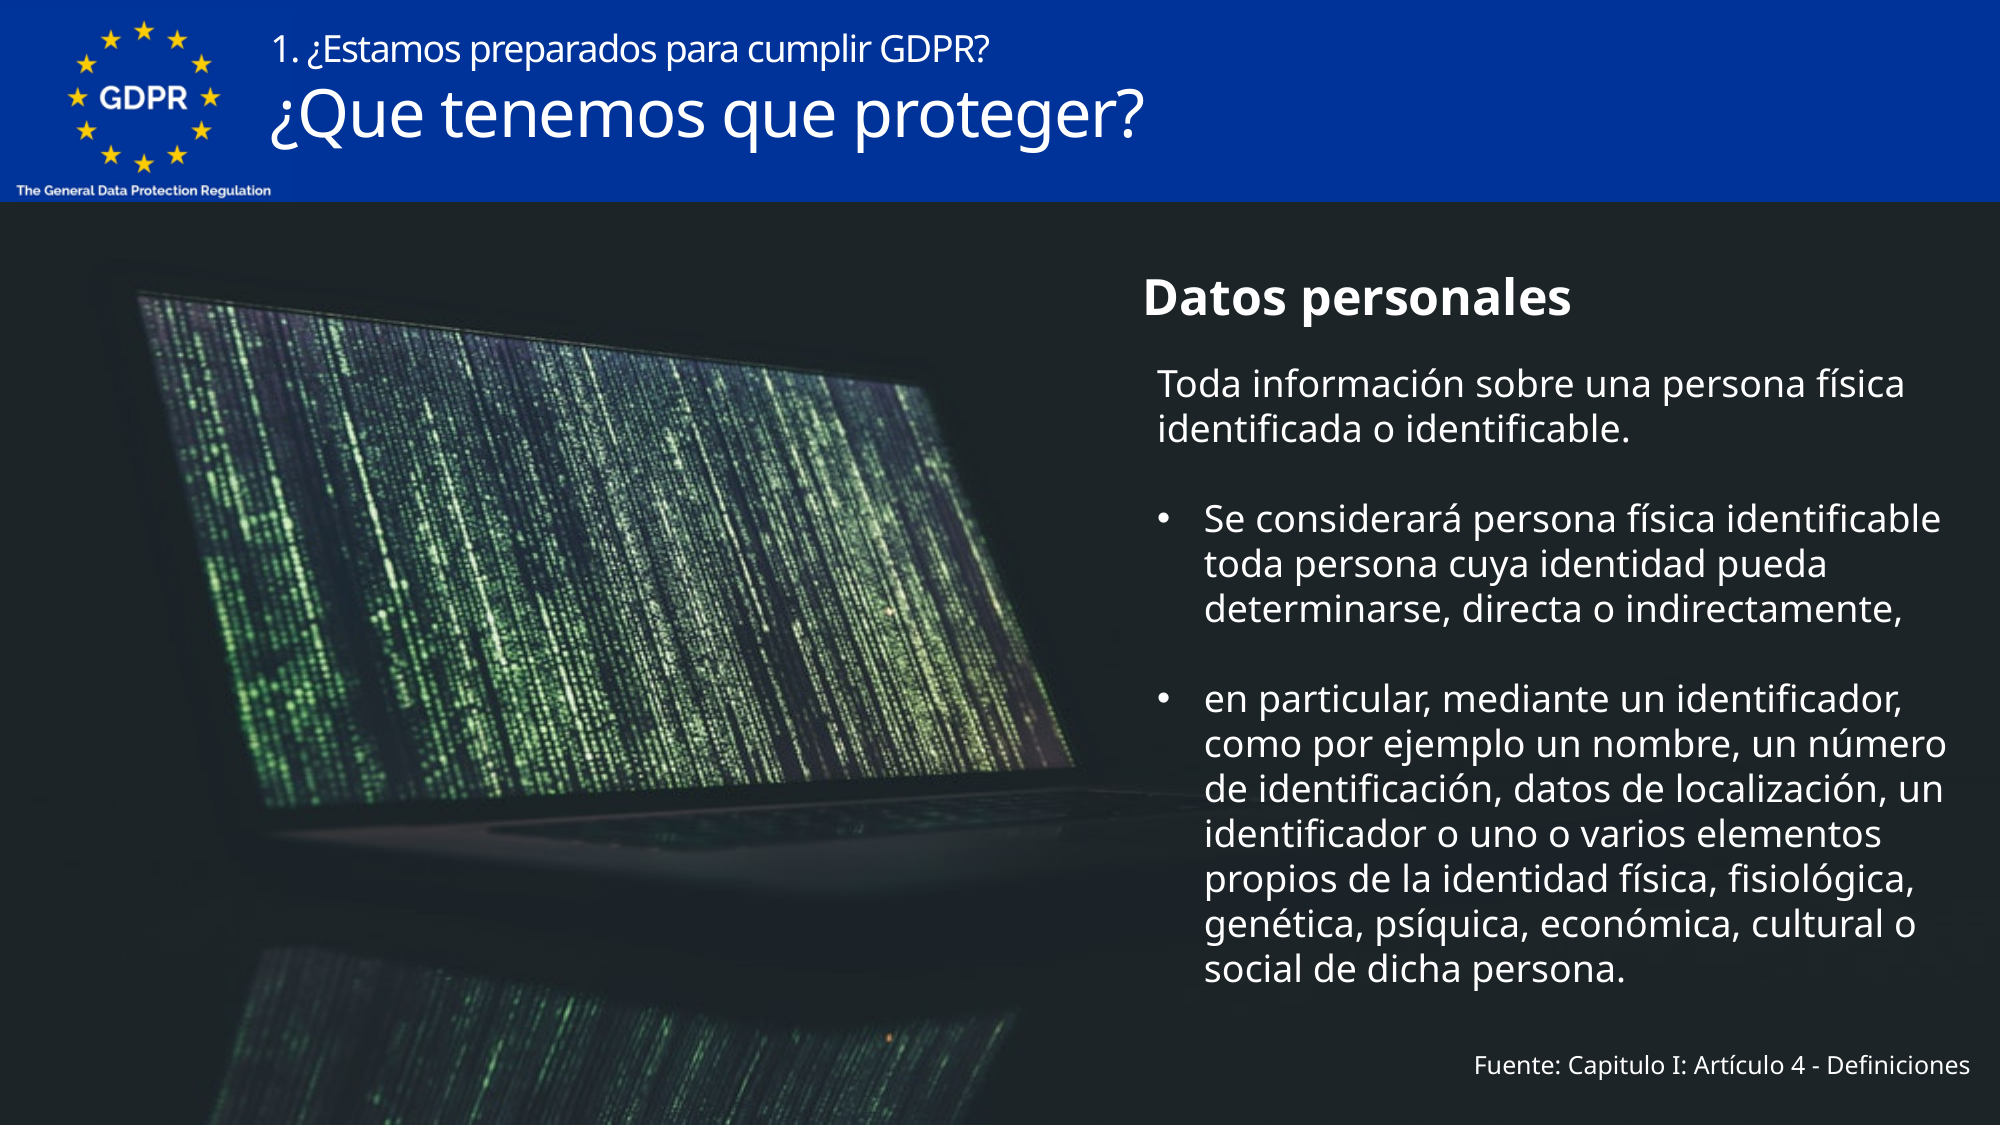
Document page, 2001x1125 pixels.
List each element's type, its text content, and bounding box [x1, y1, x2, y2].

text_box [0, 0, 2000, 202]
picture [0, 10, 2000, 1125]
text_box 1. ¿Estamos preparados para cumplir GDPR? ¿Que tenemos que proteger? [294, 25, 1147, 151]
